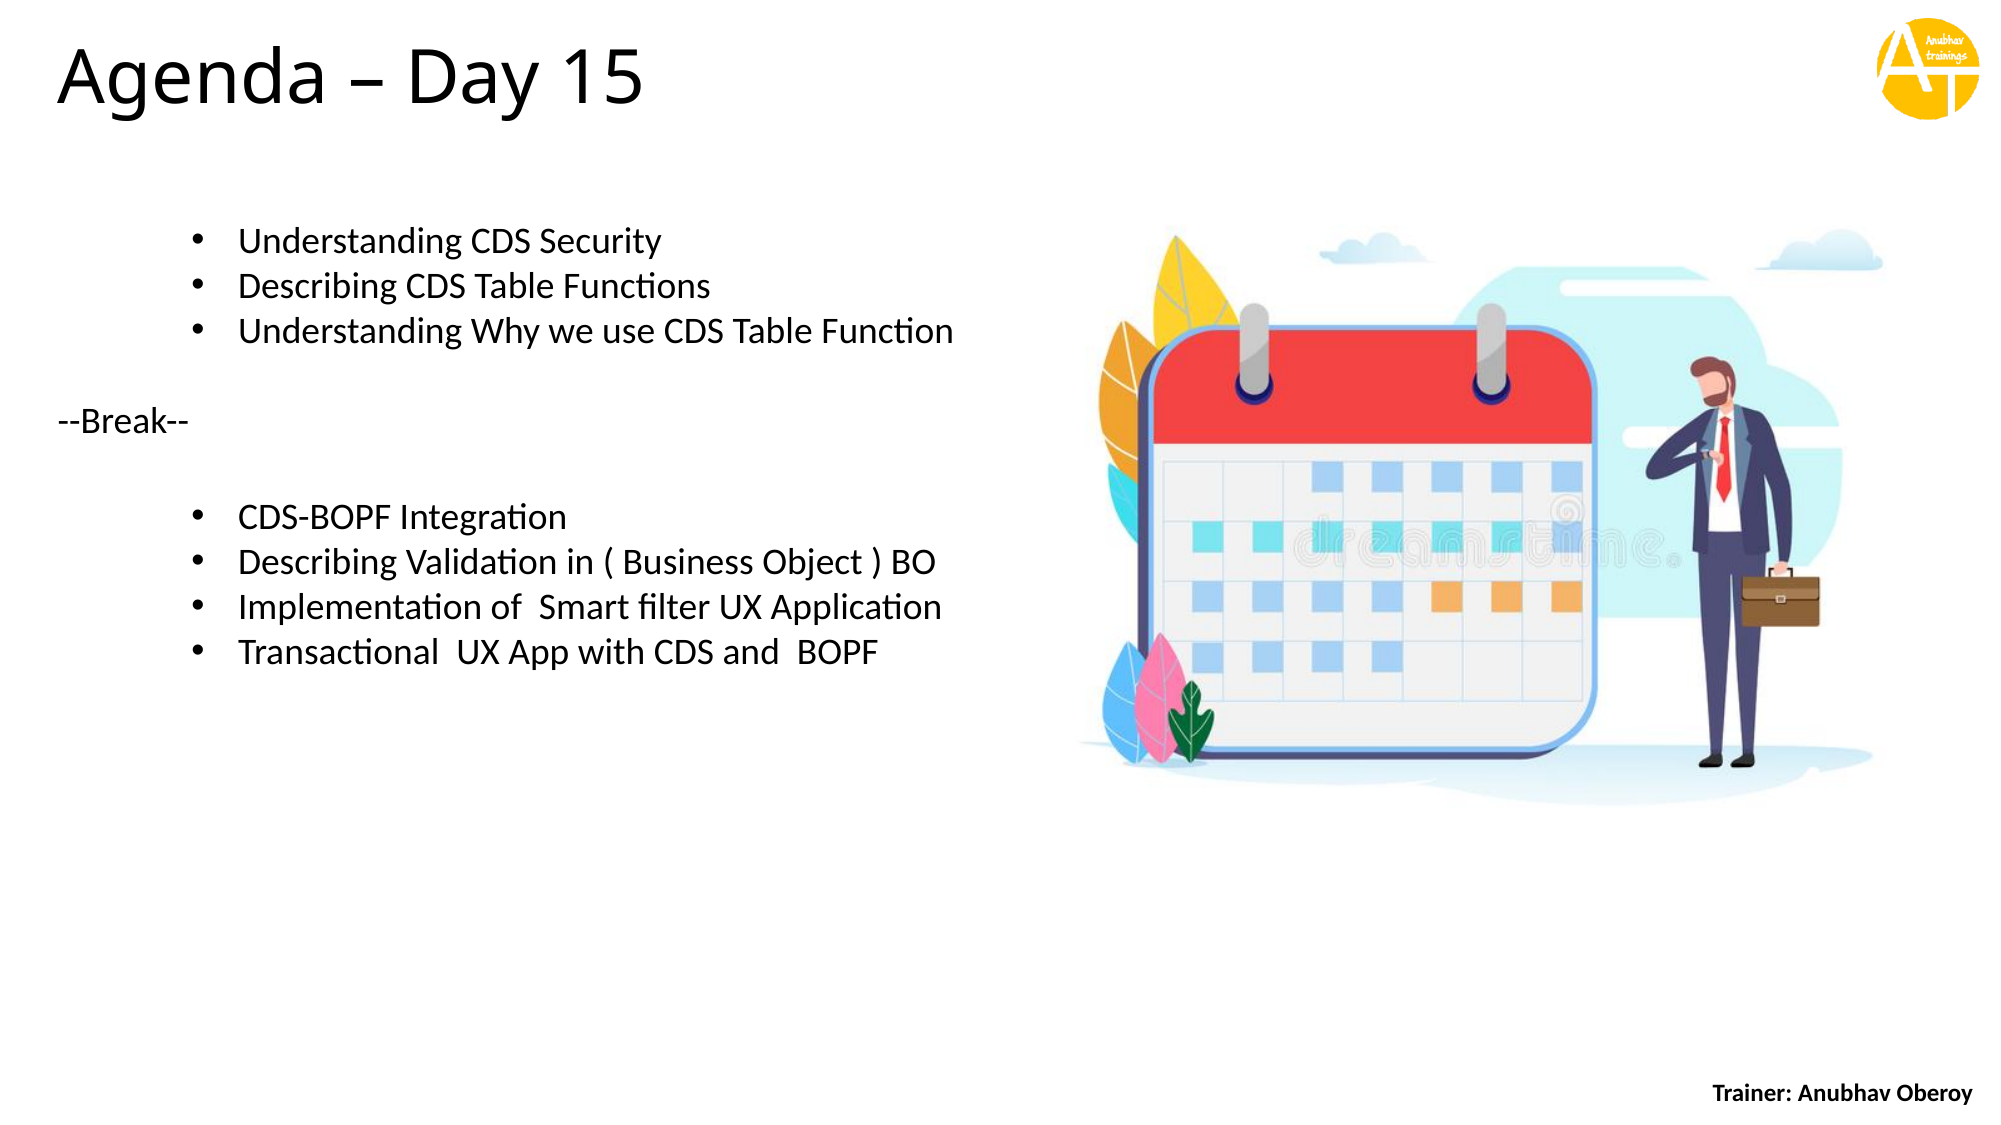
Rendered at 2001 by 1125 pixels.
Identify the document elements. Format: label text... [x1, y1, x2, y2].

text_box Understanding CDS Security Describing CDS Table Functions Understanding Why we use CDS Table Function [176, 208, 986, 358]
text_box Agenda – Day 15 [42, 30, 1896, 148]
footer Trainer: Anubhav Oberoy [1660, 1074, 2000, 1108]
picture [986, 166, 1899, 875]
text_box CDS-BOPF Integration Describing Validation in ( Business Object ) BO Implementation of Smart filter UX Application Transactional UX App with CDS and BOPF [176, 484, 966, 680]
text_box --Break-- [42, 388, 411, 449]
picture [1866, 11, 1985, 128]
